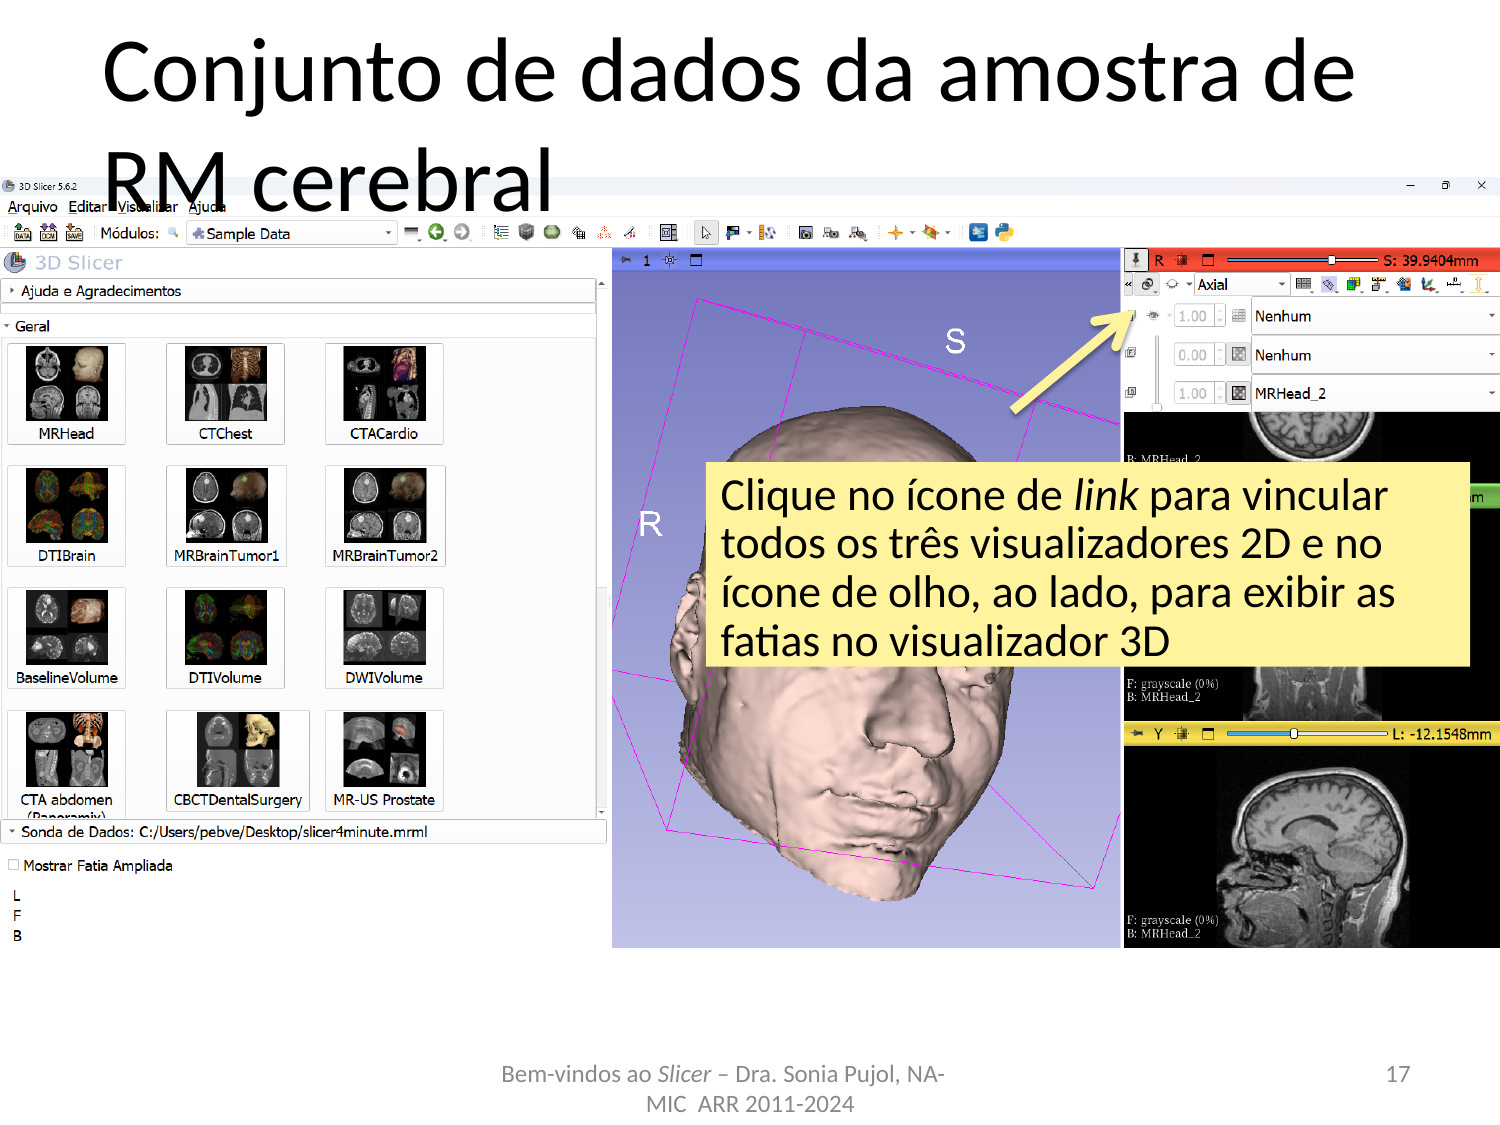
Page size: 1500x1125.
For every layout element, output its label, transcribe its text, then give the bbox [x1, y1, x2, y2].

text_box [990, 278, 1186, 410]
text_box Bem-vindos ao Slicer – Dra. Sonia Pujol, NA-MIC ARR 2011-2024 [499, 1056, 949, 1117]
slide_number 17 [1379, 1056, 1418, 1125]
title Conjunto de dados da amostra de RM cerebral [99, 7, 1455, 175]
picture [0, 177, 1500, 948]
